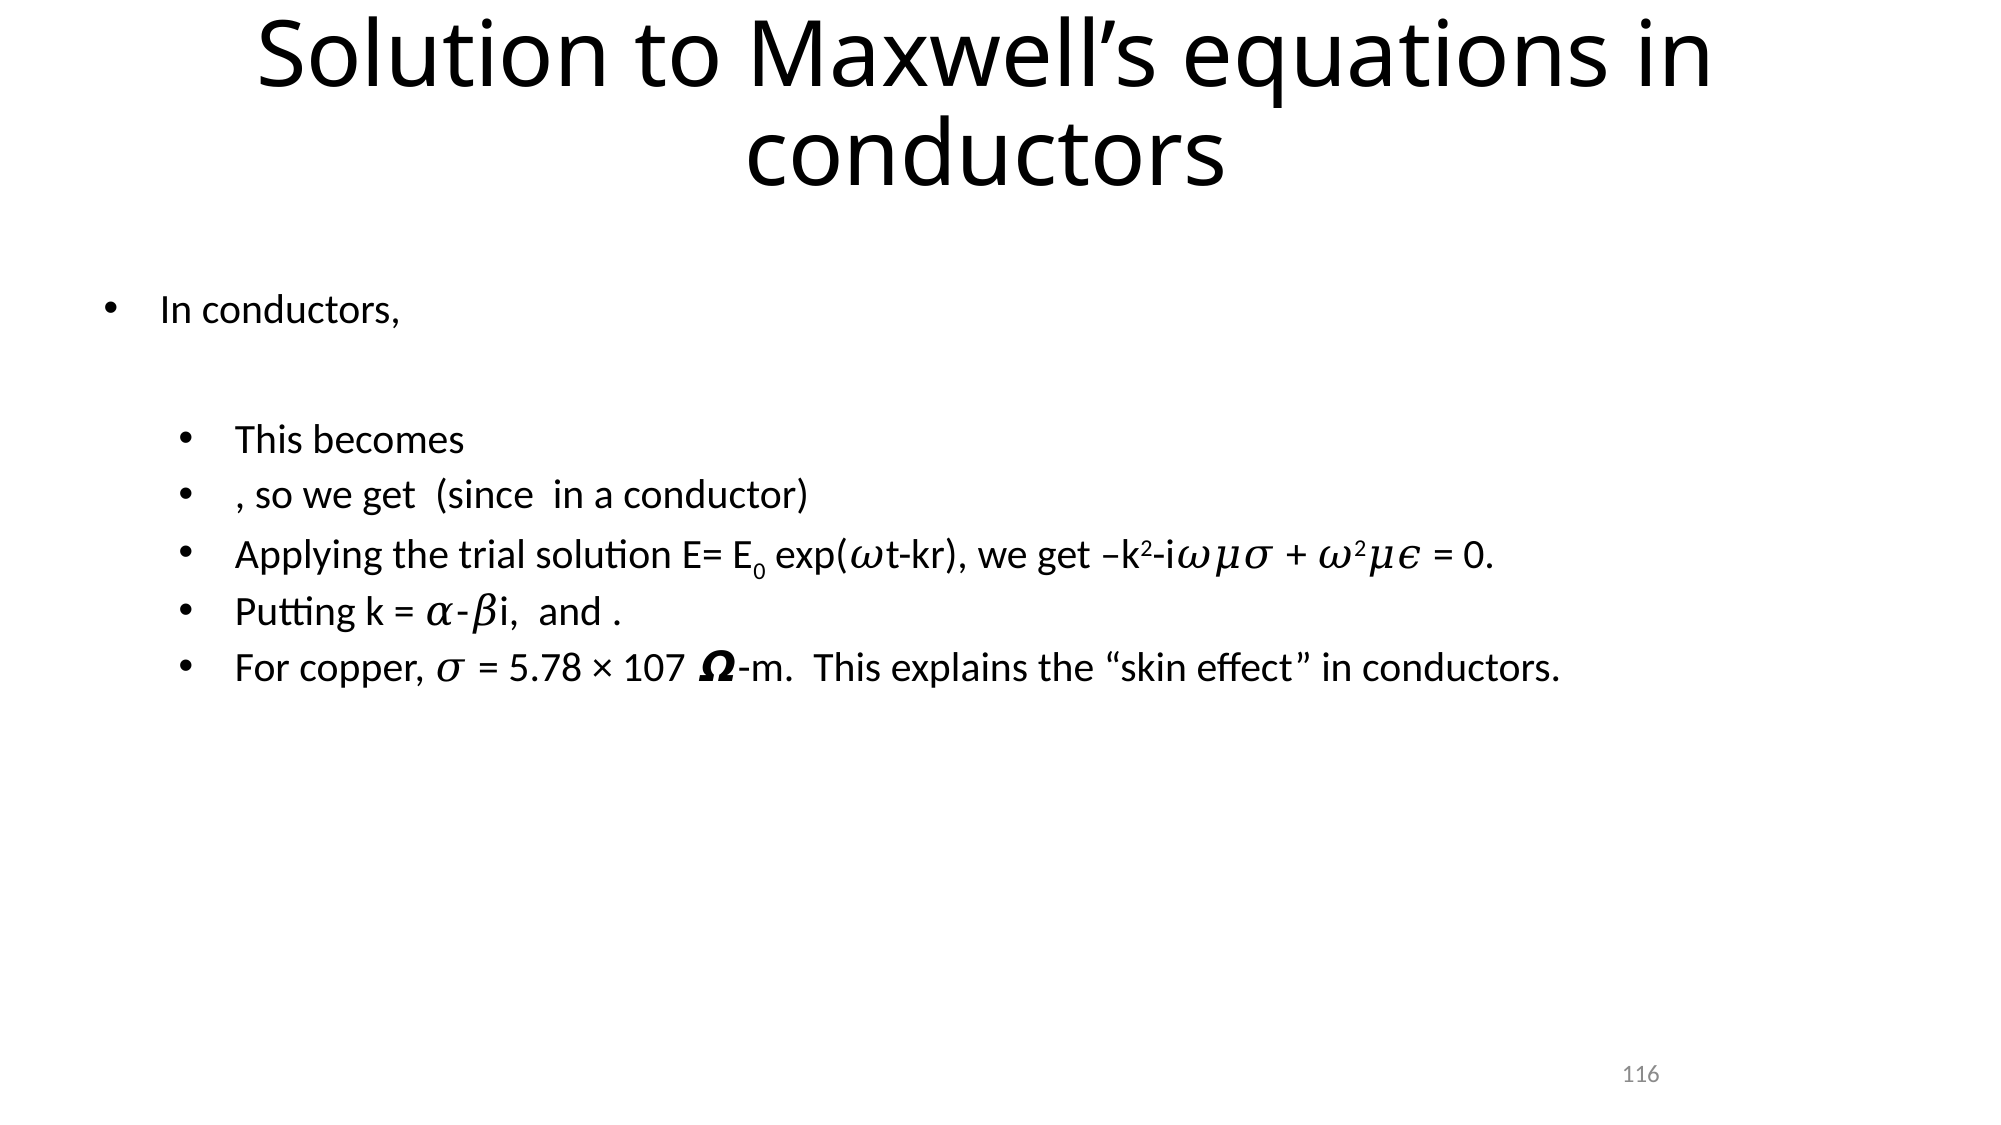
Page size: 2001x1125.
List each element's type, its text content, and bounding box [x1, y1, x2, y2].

slide_number 116 [1325, 1042, 1675, 1103]
title Solution to Maxwell’s equations in conductors [36, 34, 1937, 177]
